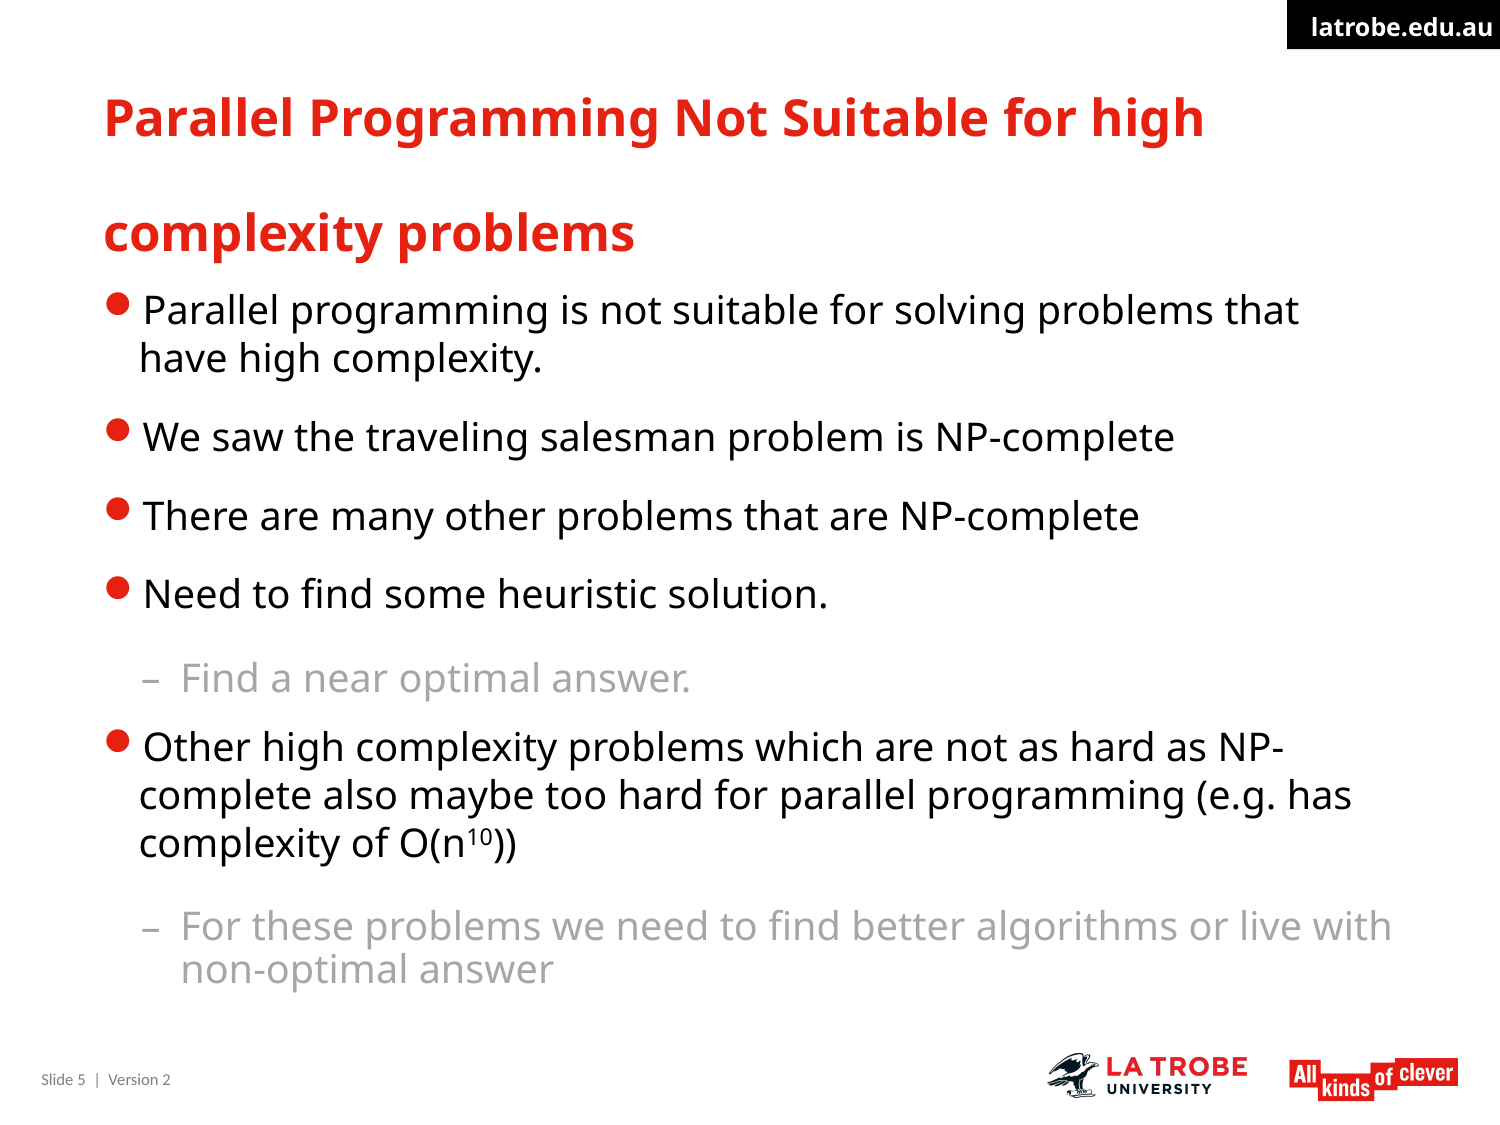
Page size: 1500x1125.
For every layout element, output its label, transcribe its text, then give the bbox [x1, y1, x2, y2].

picture [1285, 1052, 1463, 1105]
list Parallel programming is not suitable for solving problems that have high complexity. We saw the traveling salesman problem is NP-complete There are many other problems that are NP-complete Need to find some heuristic solution. Find a near optimal answer. Other high complexity problems which are not as hard as NP-complete also maybe too hard for parallel programming (e.g. has complexity of O(n10)) For these problems we need to find better algorithms or live with non-optimal answer [103, 285, 1397, 840]
picture [1035, 1043, 1259, 1108]
title Parallel Programming Not Suitable for high complexity problems [103, 32, 1397, 250]
